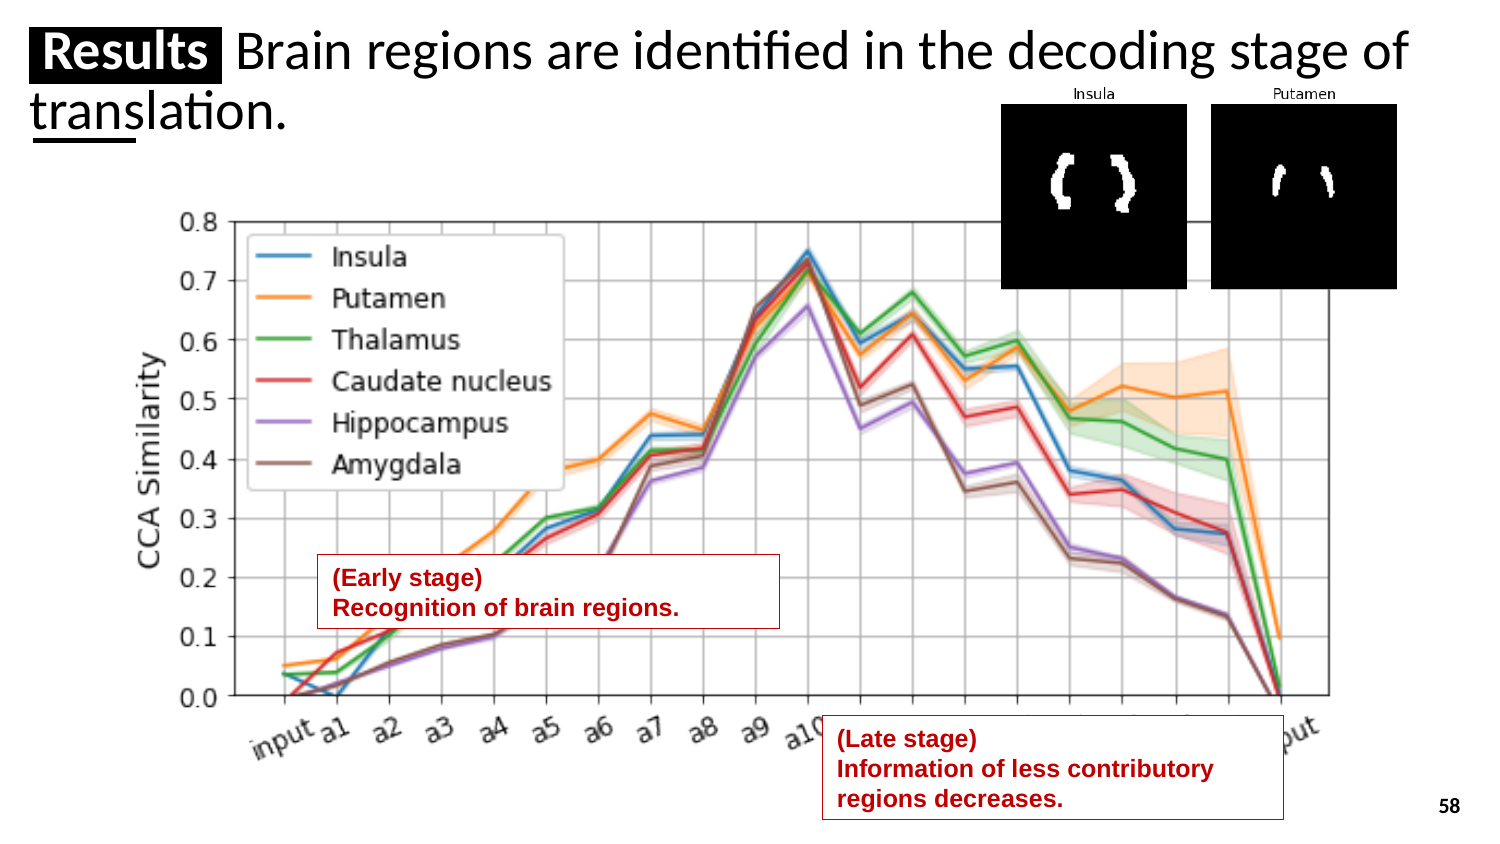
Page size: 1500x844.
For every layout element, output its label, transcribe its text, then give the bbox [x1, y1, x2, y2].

title Results Brain regions are identified in the decoding stage of translation. [18, 0, 1500, 164]
picture [123, 81, 1402, 789]
text_box (Late stage) Information of less contributory regions decreases. [822, 797, 1284, 820]
slide_number 58 [1134, 782, 1472, 827]
